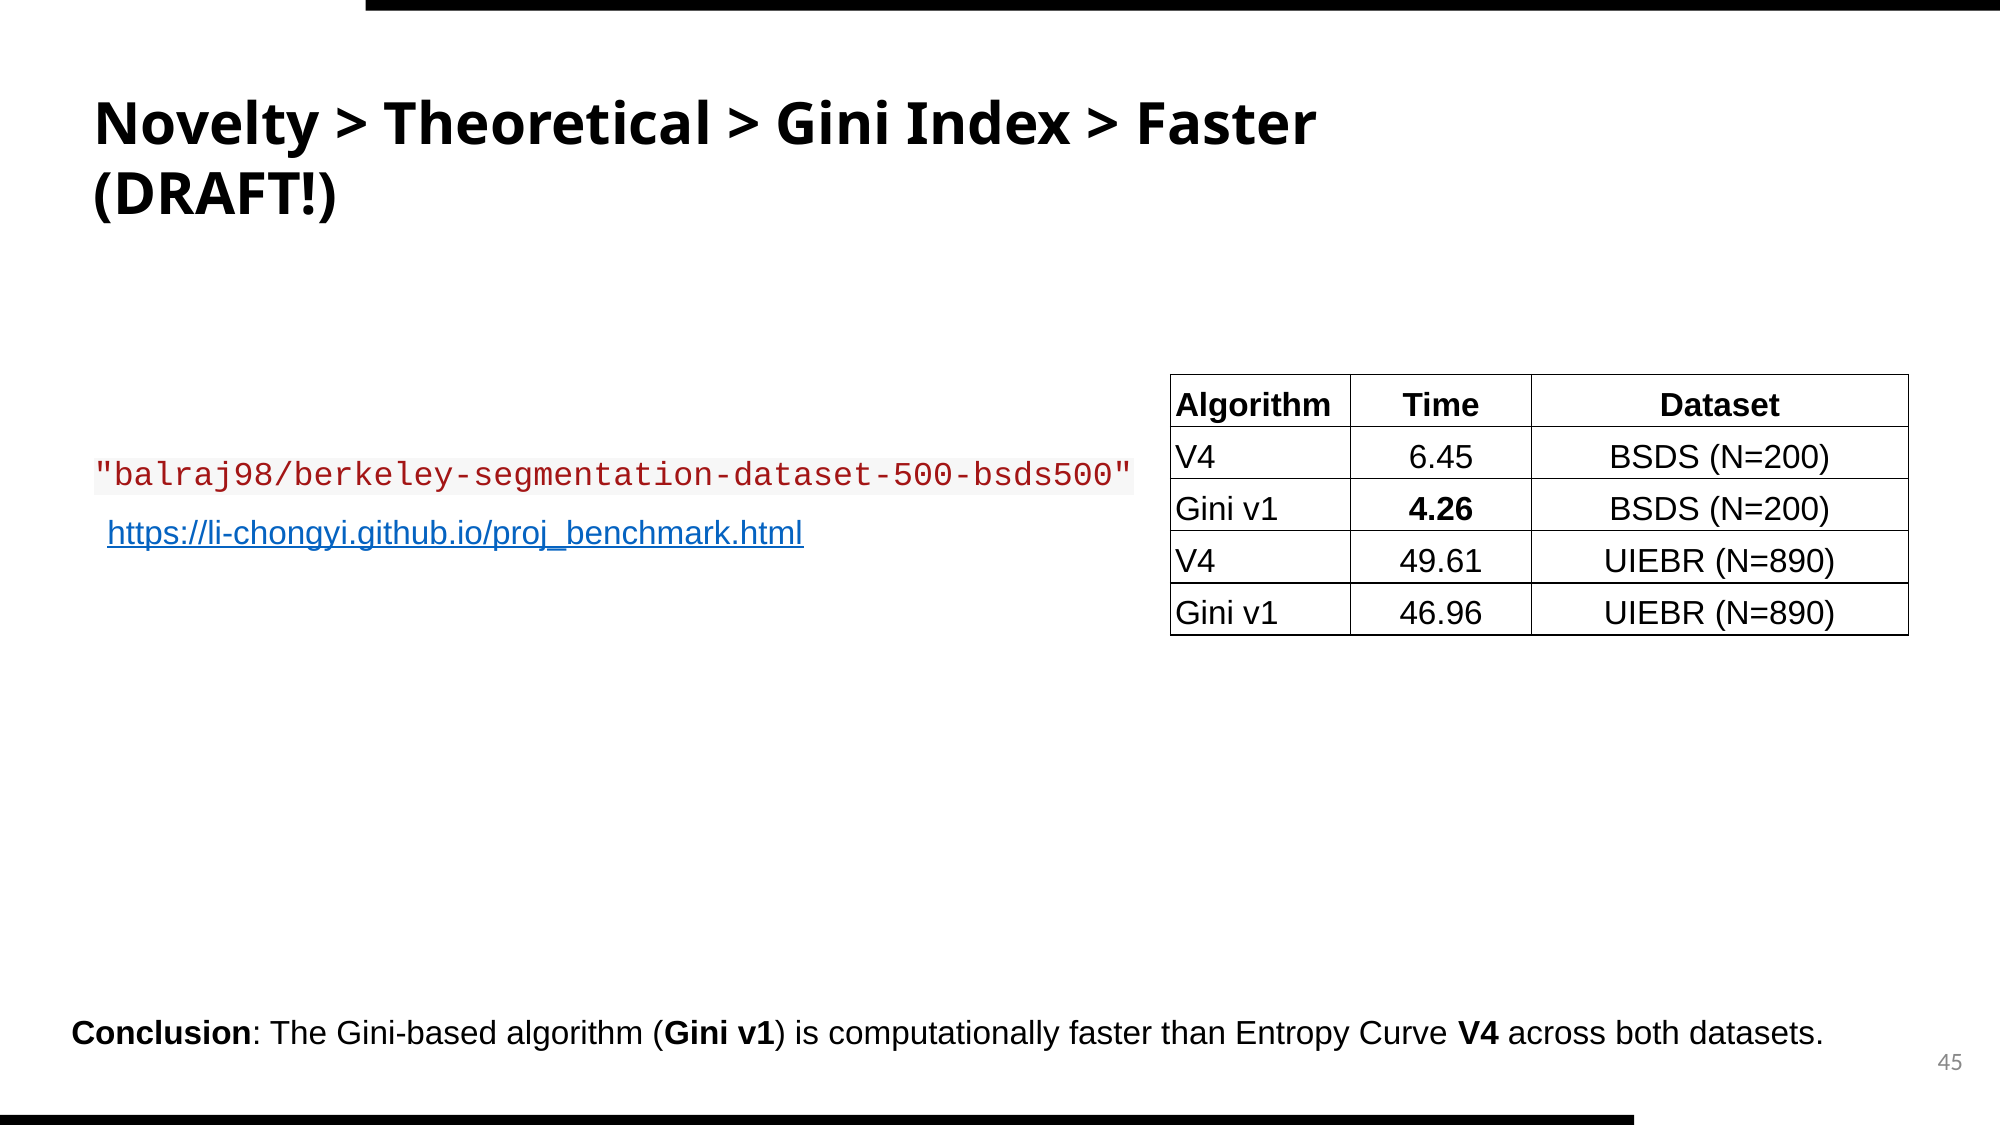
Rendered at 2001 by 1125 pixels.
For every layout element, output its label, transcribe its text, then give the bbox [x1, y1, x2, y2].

table_cell UIEBR (N=890) [1532, 531, 1908, 582]
table_cell Gini v1 [1171, 584, 1350, 634]
text_box Novelty > Theoretical > Gini Index > Faster (DRAFT!) [78, 78, 1441, 234]
table_header Time [1351, 375, 1531, 426]
table_header Dataset [1532, 375, 1908, 426]
text_box [0, 1114, 1635, 1125]
table_cell UIEBR (N=890) [1532, 584, 1908, 634]
table_cell 46.96 [1351, 584, 1531, 634]
slide_number ‹#› [1528, 1030, 1979, 1091]
text_box Conclusion: The Gini-based algorithm (Gini v1) is computationally faster than Entropy Curve V4 across both datasets. [56, 996, 1868, 1067]
table_cell BSDS (N=200) [1532, 427, 1908, 478]
table_cell V4 [1171, 427, 1350, 478]
text_box https://li-chongyi.github.io/proj_benchmark.html [92, 496, 831, 566]
table_cell 6.45 [1351, 427, 1531, 478]
text_box "balraj98/berkeley-segmentation-dataset-500-bsds500" [78, 422, 1170, 507]
table_cell 49.61 [1351, 531, 1531, 582]
table_cell V4 [1171, 531, 1350, 582]
table_cell BSDS (N=200) [1532, 479, 1908, 530]
text_box [365, 0, 2000, 11]
table_cell Gini v1 [1171, 479, 1350, 530]
table_header Algorithm [1171, 375, 1350, 426]
table_cell 4.26 [1351, 479, 1531, 530]
